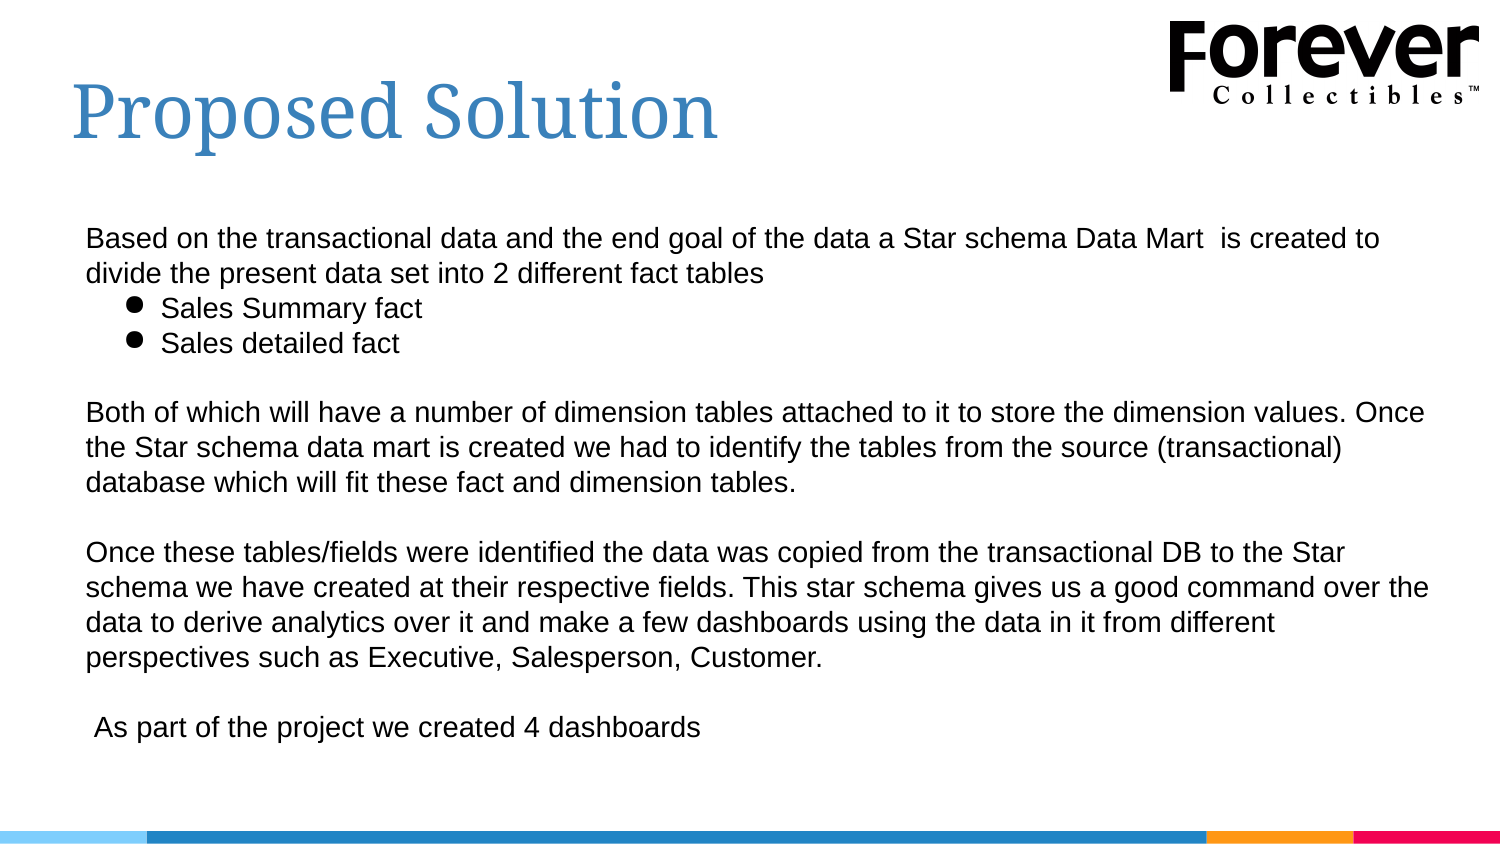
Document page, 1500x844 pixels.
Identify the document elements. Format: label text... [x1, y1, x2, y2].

picture [1169, 21, 1480, 104]
title Proposed Solution [56, 0, 1148, 169]
text_box Based on the transactional data and the end goal of the data a Star schema Data Mart is created to divide the present data set into 2 different fact tables Sales Summary fact Sales detailed fact Both of which will have a number of dimension tables attached to it to store the dimension values. Once the Star schema data mart is created we had to identify the tables from the source (transactional) database which will fit these fact and dimension tables. Once these tables/fields were identified the data was copied from the transactional DB to the Star schema we have created at their respective fields. This star schema gives us a good command over the data to derive analytics over it and make a few dashboards using the data in it from different perspectives such as Executive, Salesperson, Customer. As part of the project we created 4 dashboards [70, 198, 1457, 765]
